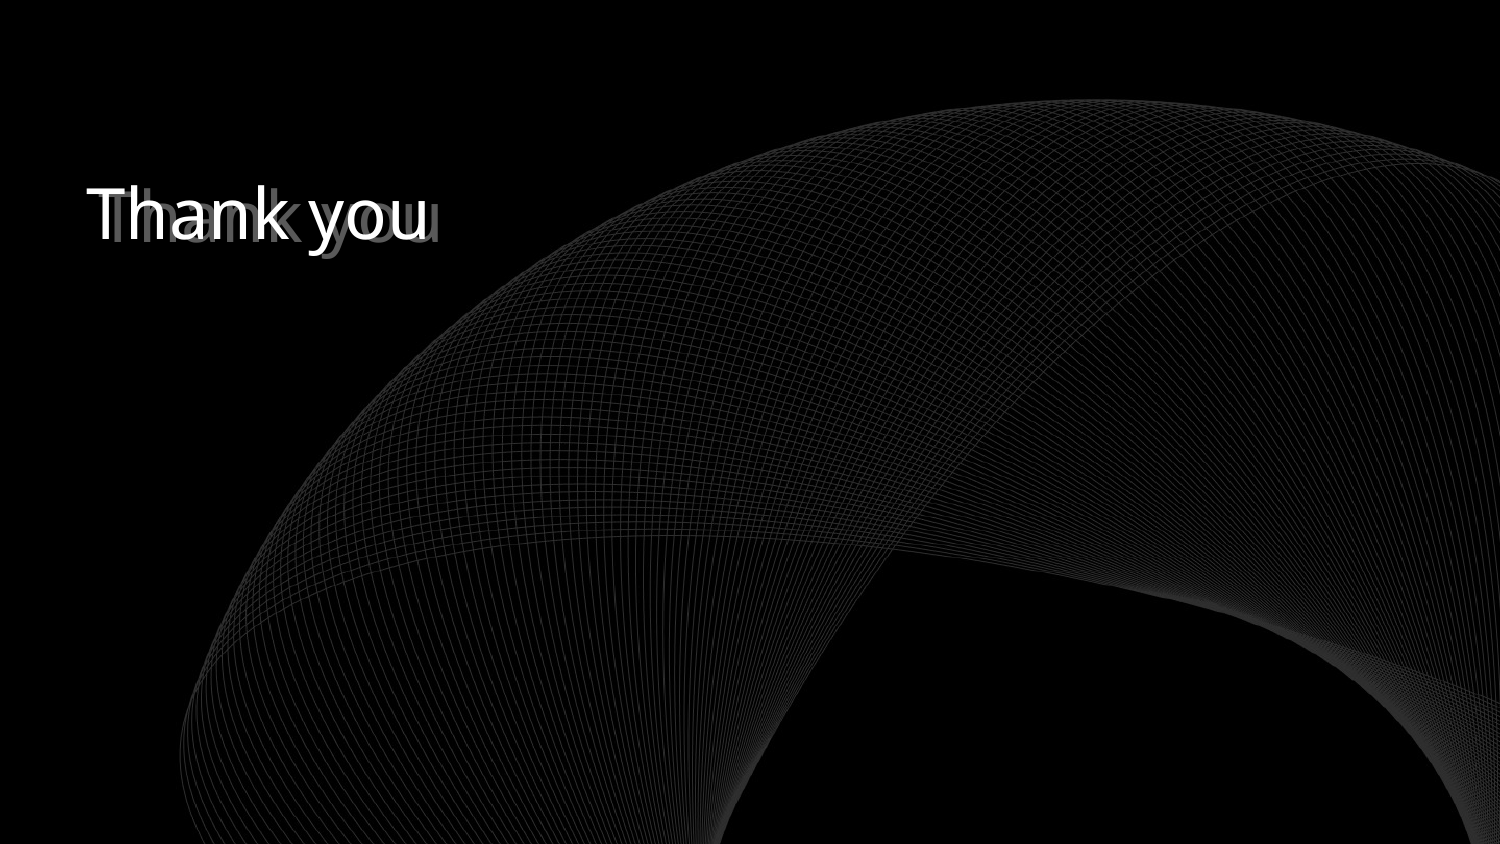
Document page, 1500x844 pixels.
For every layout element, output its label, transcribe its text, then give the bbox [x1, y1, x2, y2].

text_box Thank you [83, 156, 490, 272]
text_box Thank you [71, 153, 477, 269]
picture [0, 0, 1500, 844]
